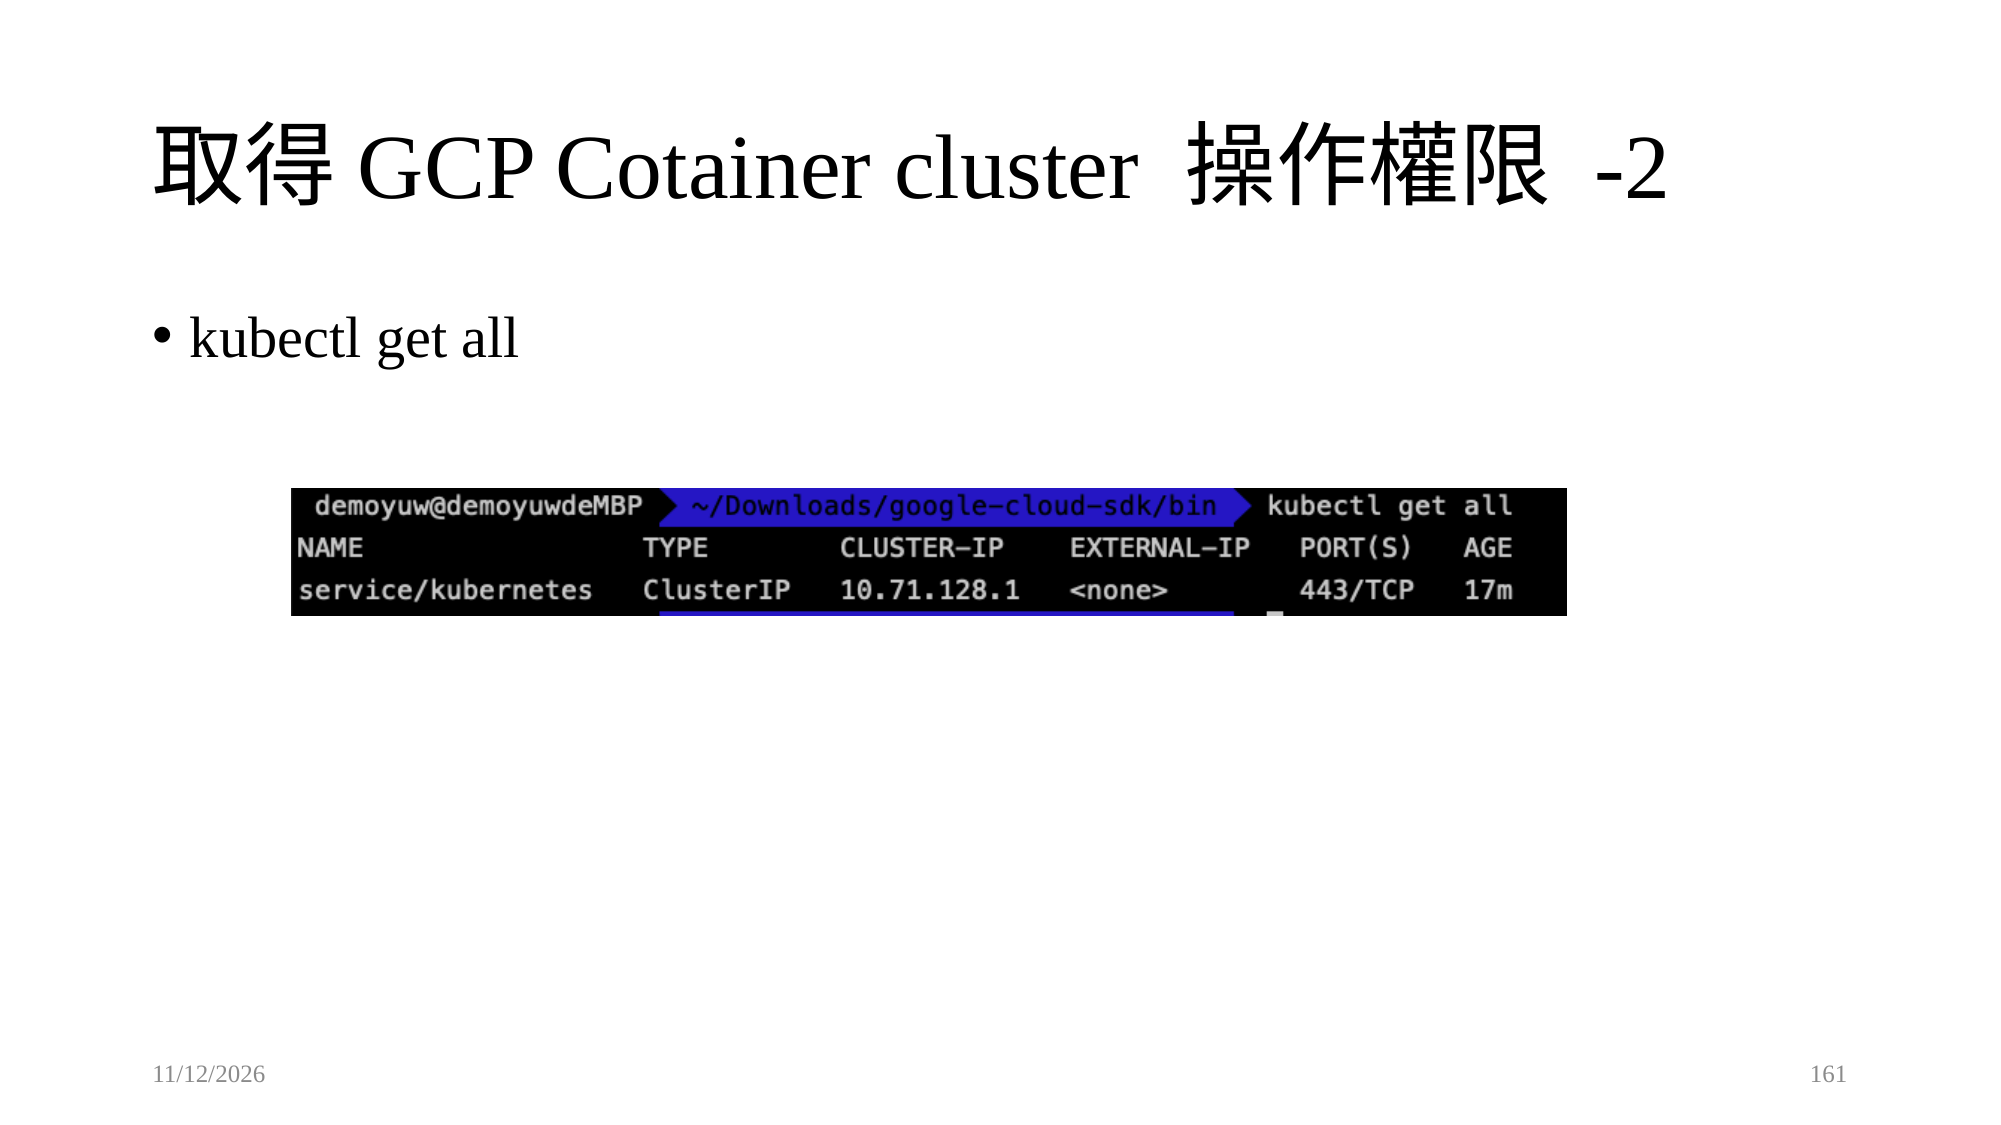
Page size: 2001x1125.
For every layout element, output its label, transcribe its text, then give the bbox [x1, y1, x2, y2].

list kubectl get all [137, 299, 1863, 1014]
picture [291, 488, 1567, 616]
title 取得GCP Cotainer cluster 操作權限 -2 [137, 59, 1863, 278]
slide_number 161 [1412, 1042, 1863, 1103]
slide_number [137, 1042, 588, 1103]
